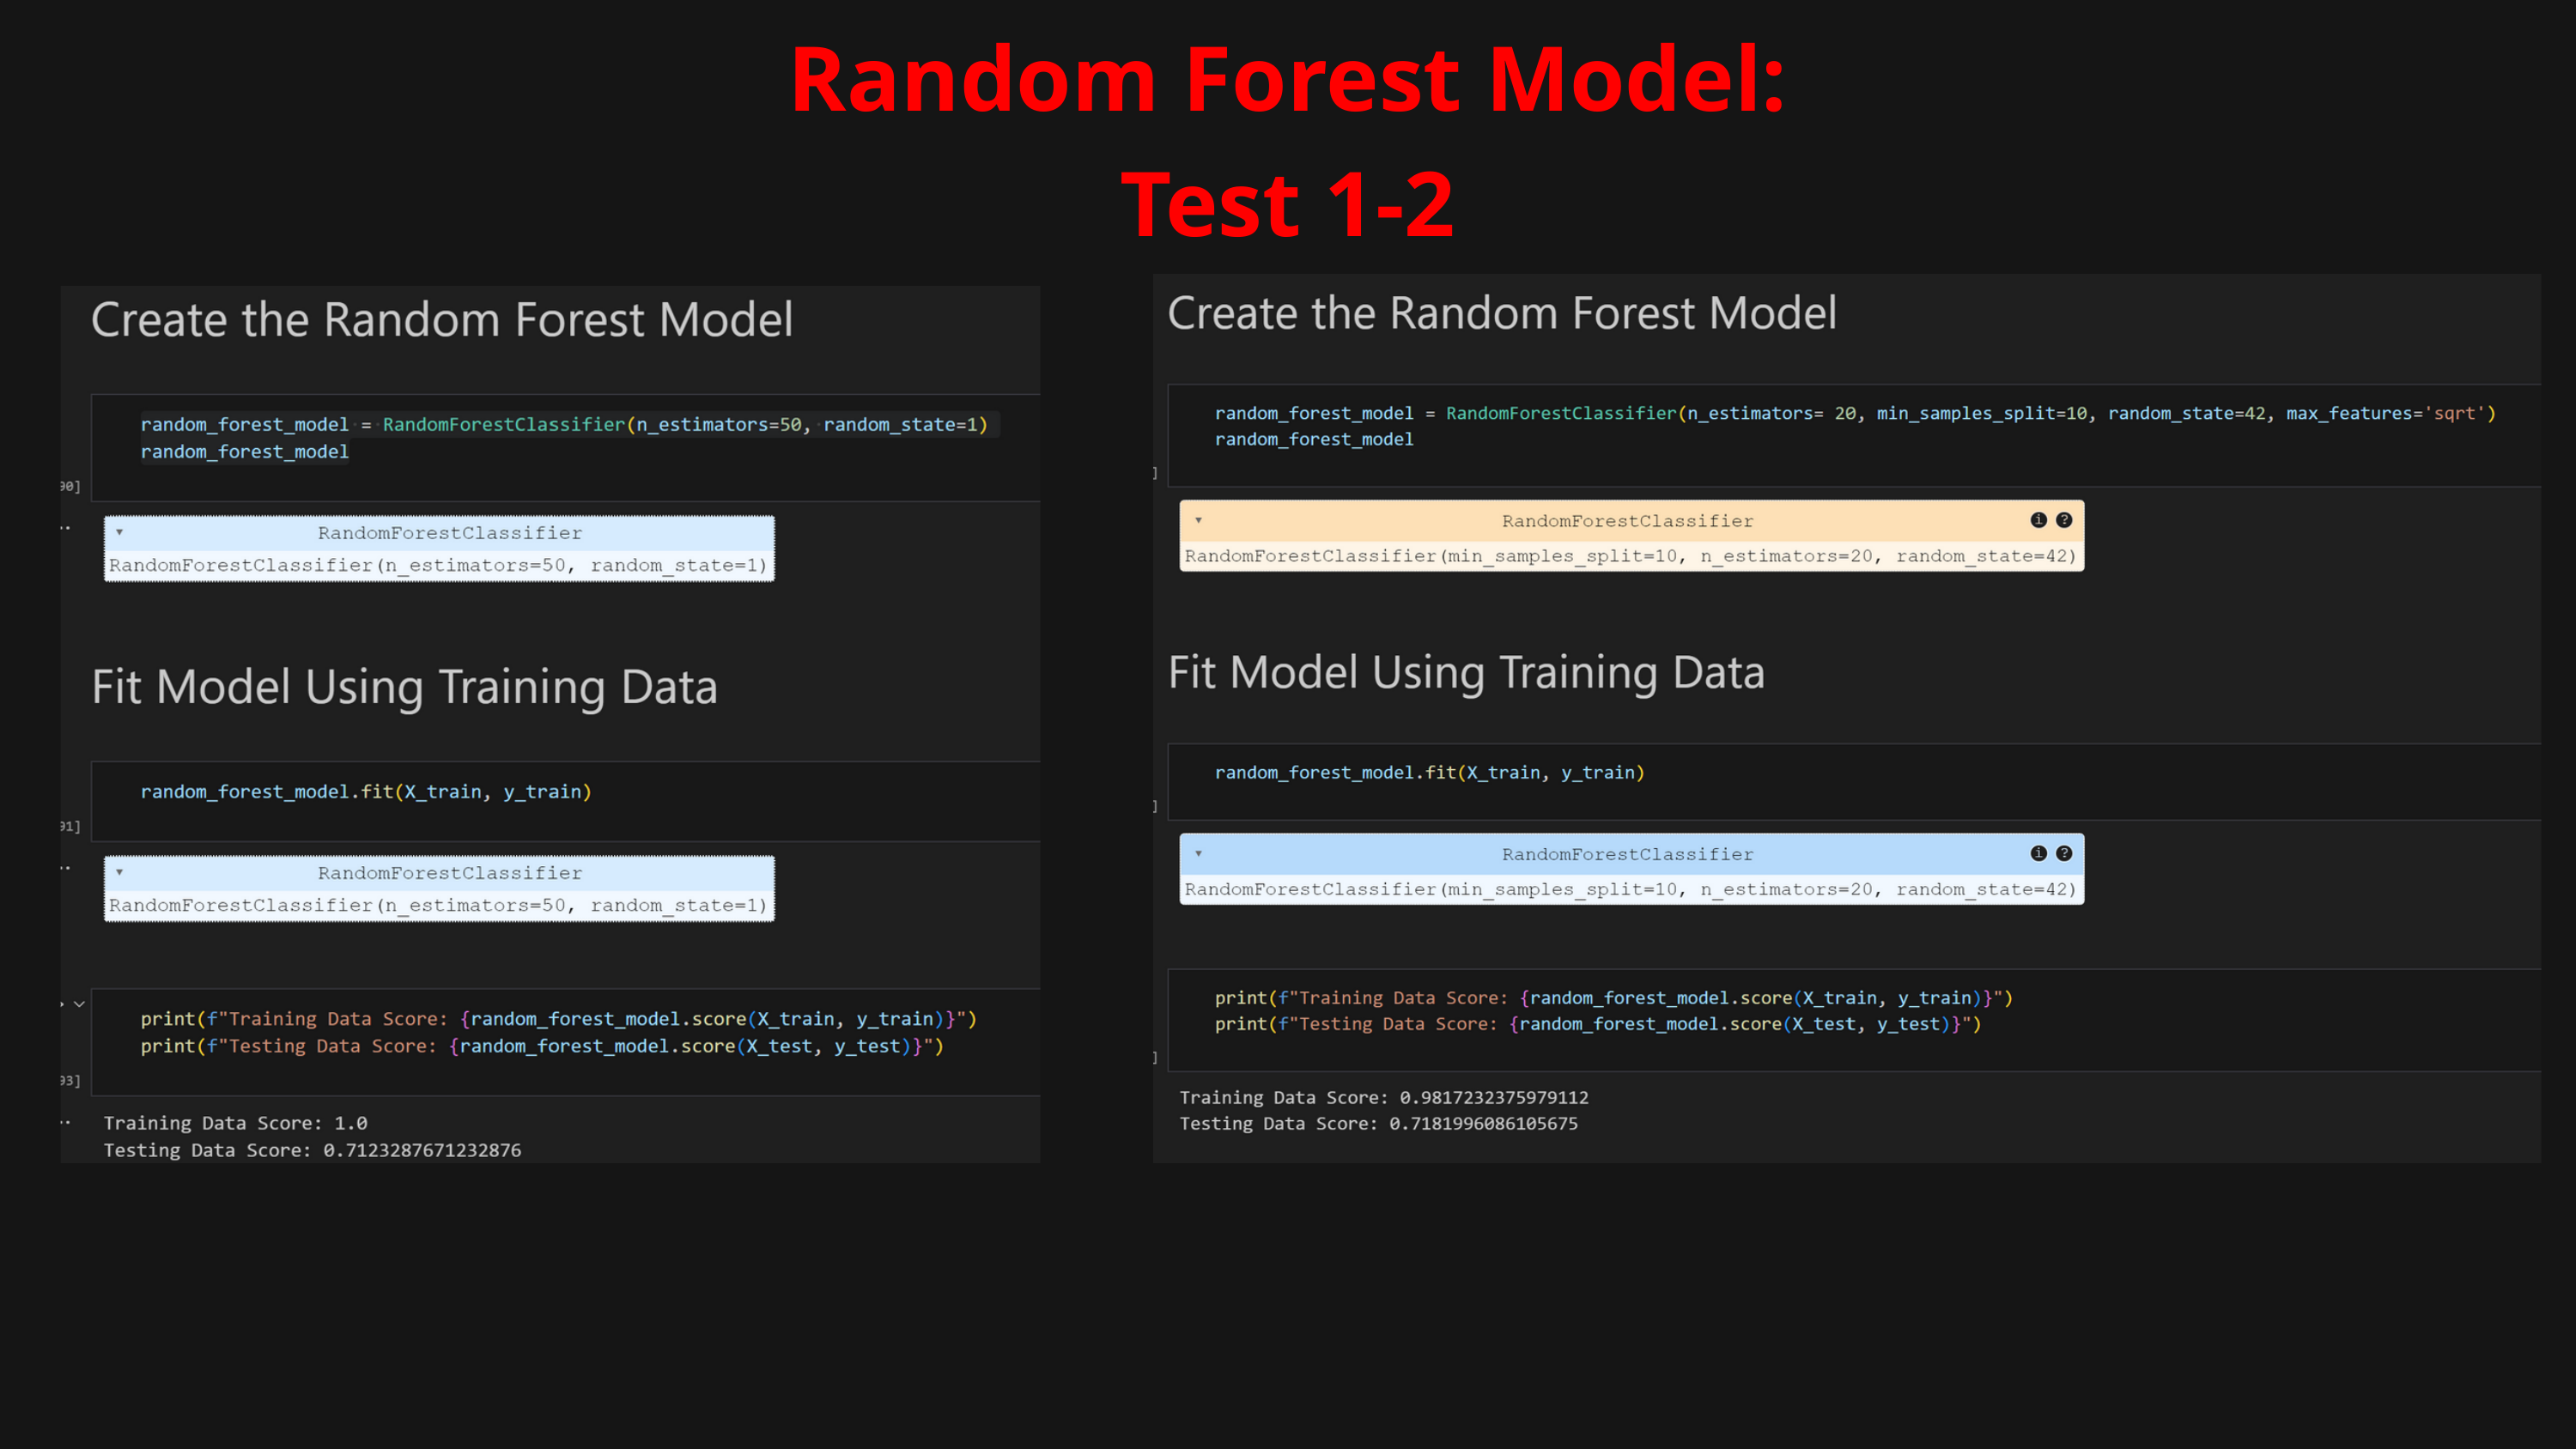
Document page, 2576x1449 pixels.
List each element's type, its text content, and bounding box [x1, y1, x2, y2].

text_box [60, 286, 1041, 1163]
text_box [1153, 274, 2542, 1163]
text_box Random Forest Model: Test 1-2 [695, 4, 1881, 255]
